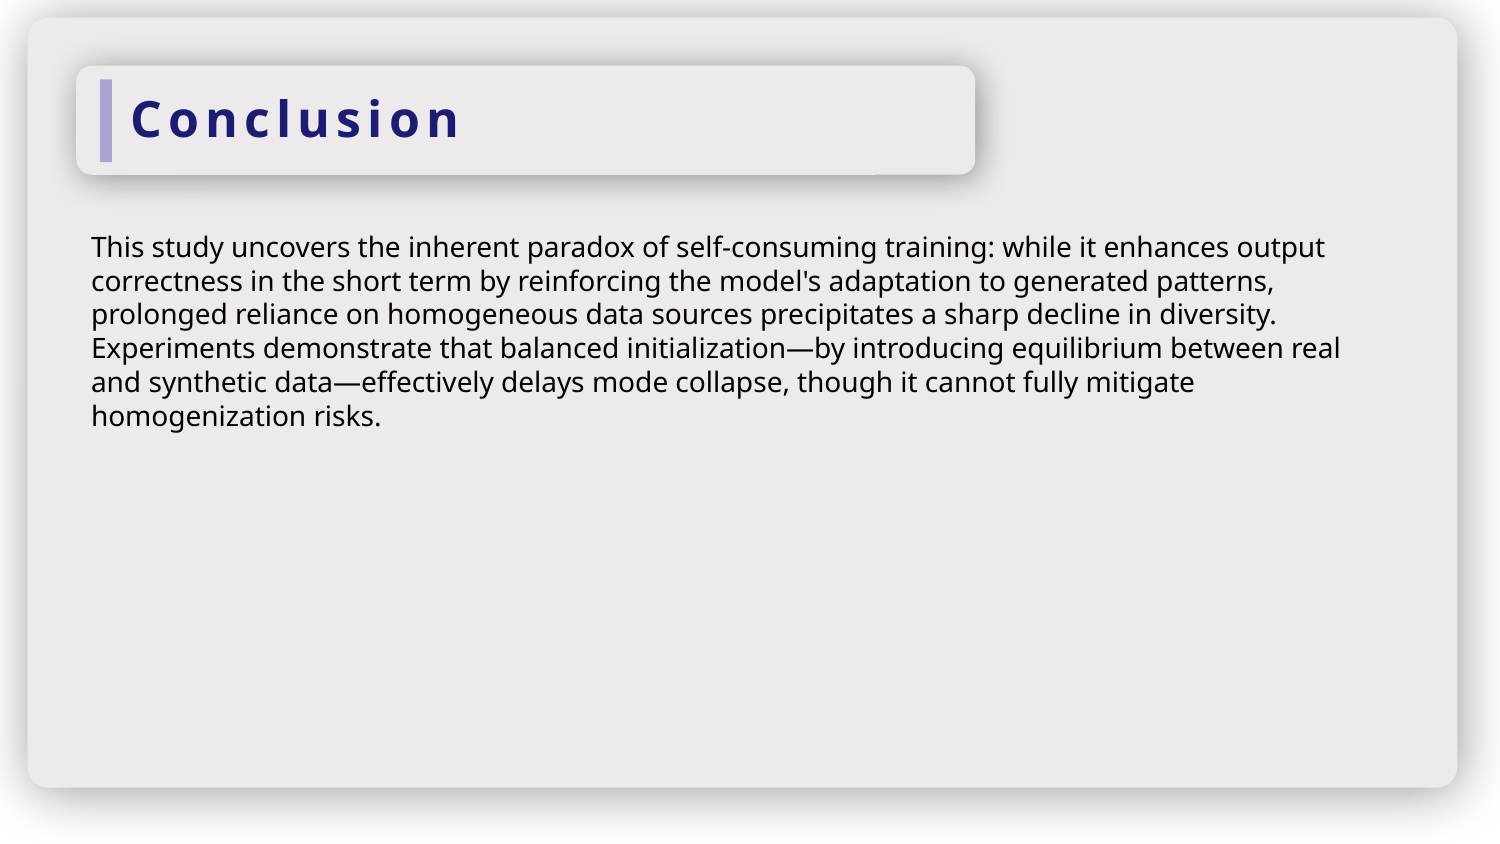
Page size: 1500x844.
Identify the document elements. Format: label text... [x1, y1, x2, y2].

text_box [74, 63, 977, 177]
text_box [100, 79, 112, 163]
text_box This study uncovers the inherent paradox of self-consuming training: while it enhances output correctness in the short term by reinforcing the model's adaptation to generated patterns, prolonged reliance on homogeneous data sources precipitates a sharp decline in diversity. Experiments demonstrate that balanced initialization—by introducing equilibrium between real and synthetic data—effectively delays mode collapse, though it cannot fully mitigate homogenization risks. [76, 221, 1381, 440]
text_box Conclusion [115, 79, 1057, 163]
text_box [25, 15, 1460, 790]
